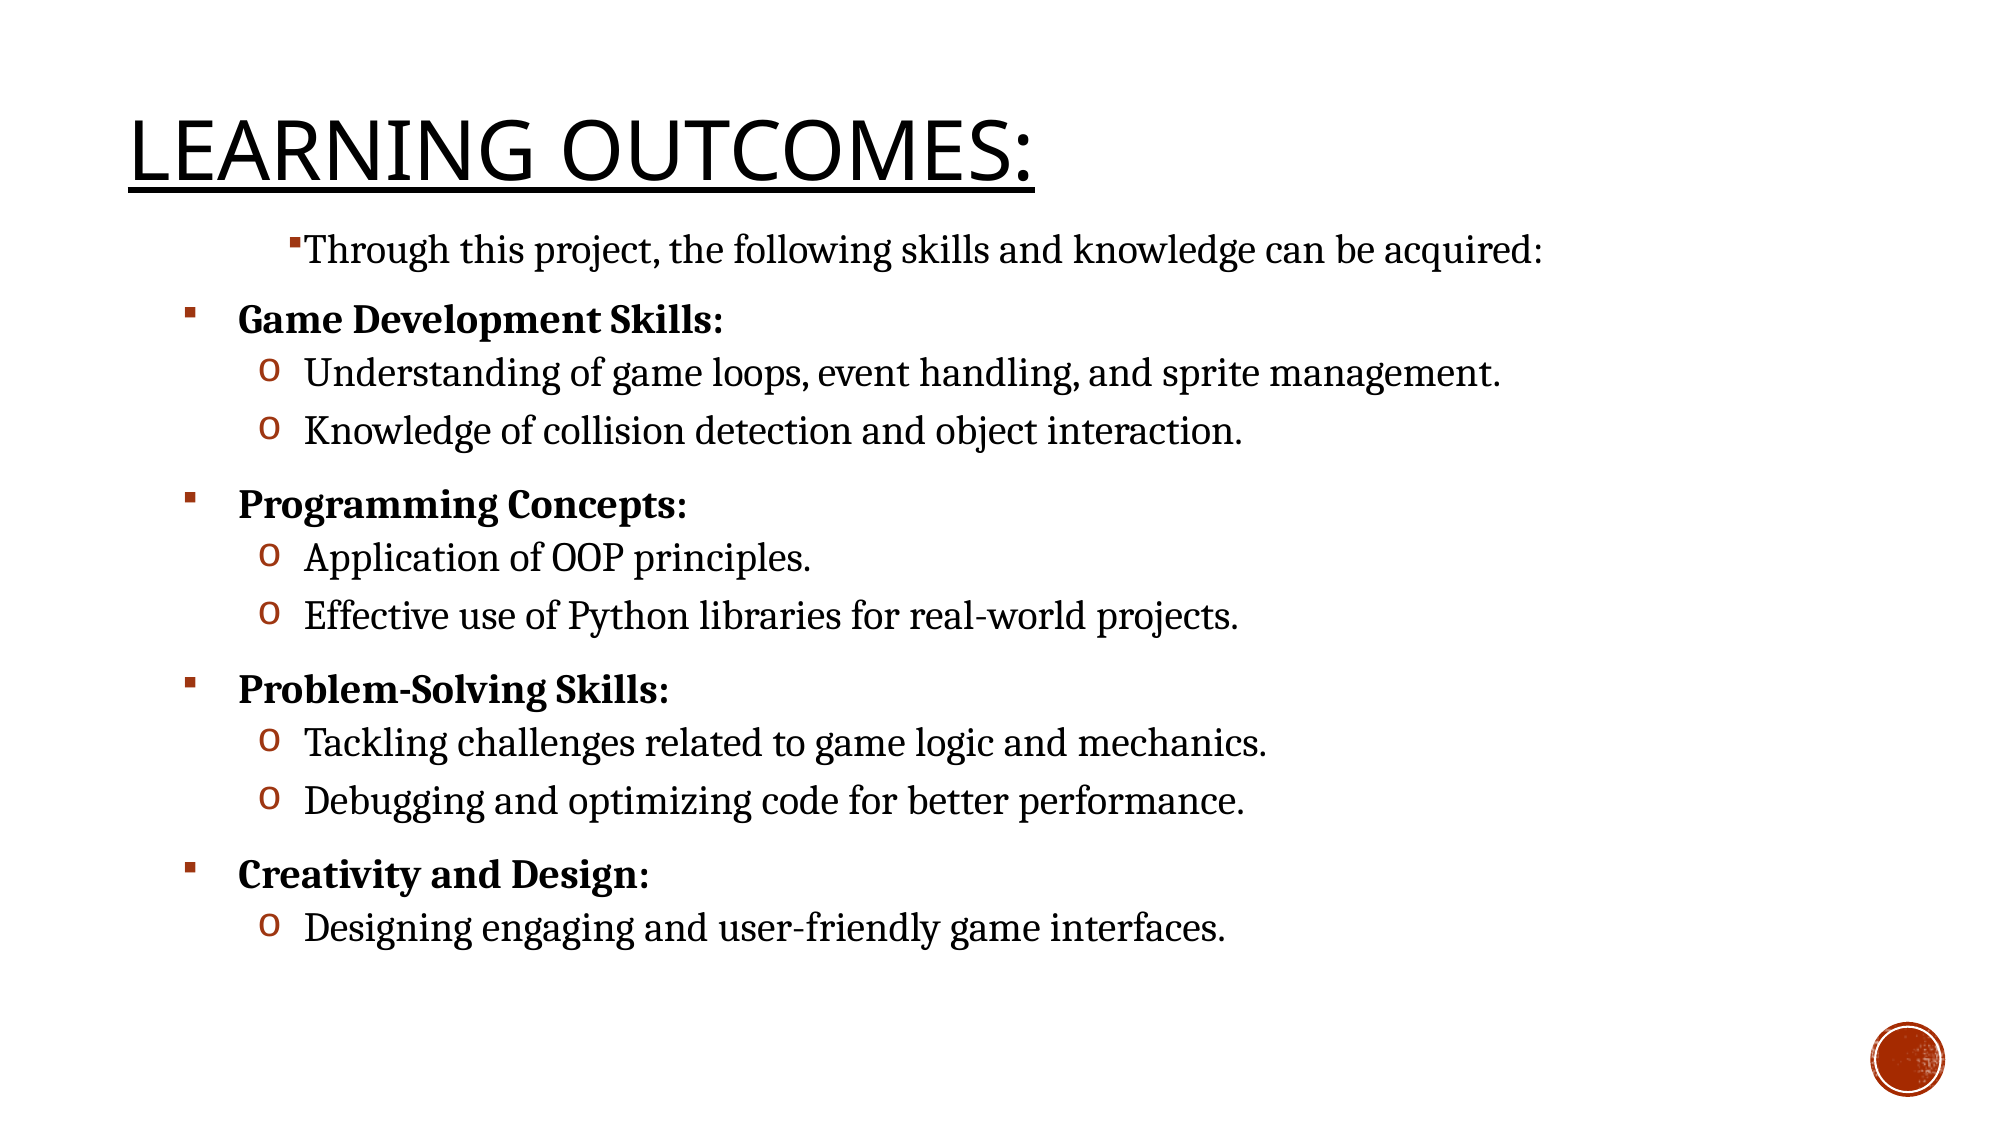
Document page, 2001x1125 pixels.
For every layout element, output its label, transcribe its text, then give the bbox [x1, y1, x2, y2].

list Through this project, the following skills and knowledge can be acquired: Game Development Skills: Understanding of game loops, event handling, and sprite management. Knowledge of collision detection and object interaction. Programming Concepts: Application of OOP principles. Effective use of Python libraries for real-world projects. Problem-Solving Skills: Tackling challenges related to game logic and mechanics. Debugging and optimizing code for better performance. Creativity and Design: Designing engaging and user-friendly game interfaces. [167, 219, 1888, 1104]
title LEARNING OUTCOMES: [112, 21, 1763, 286]
